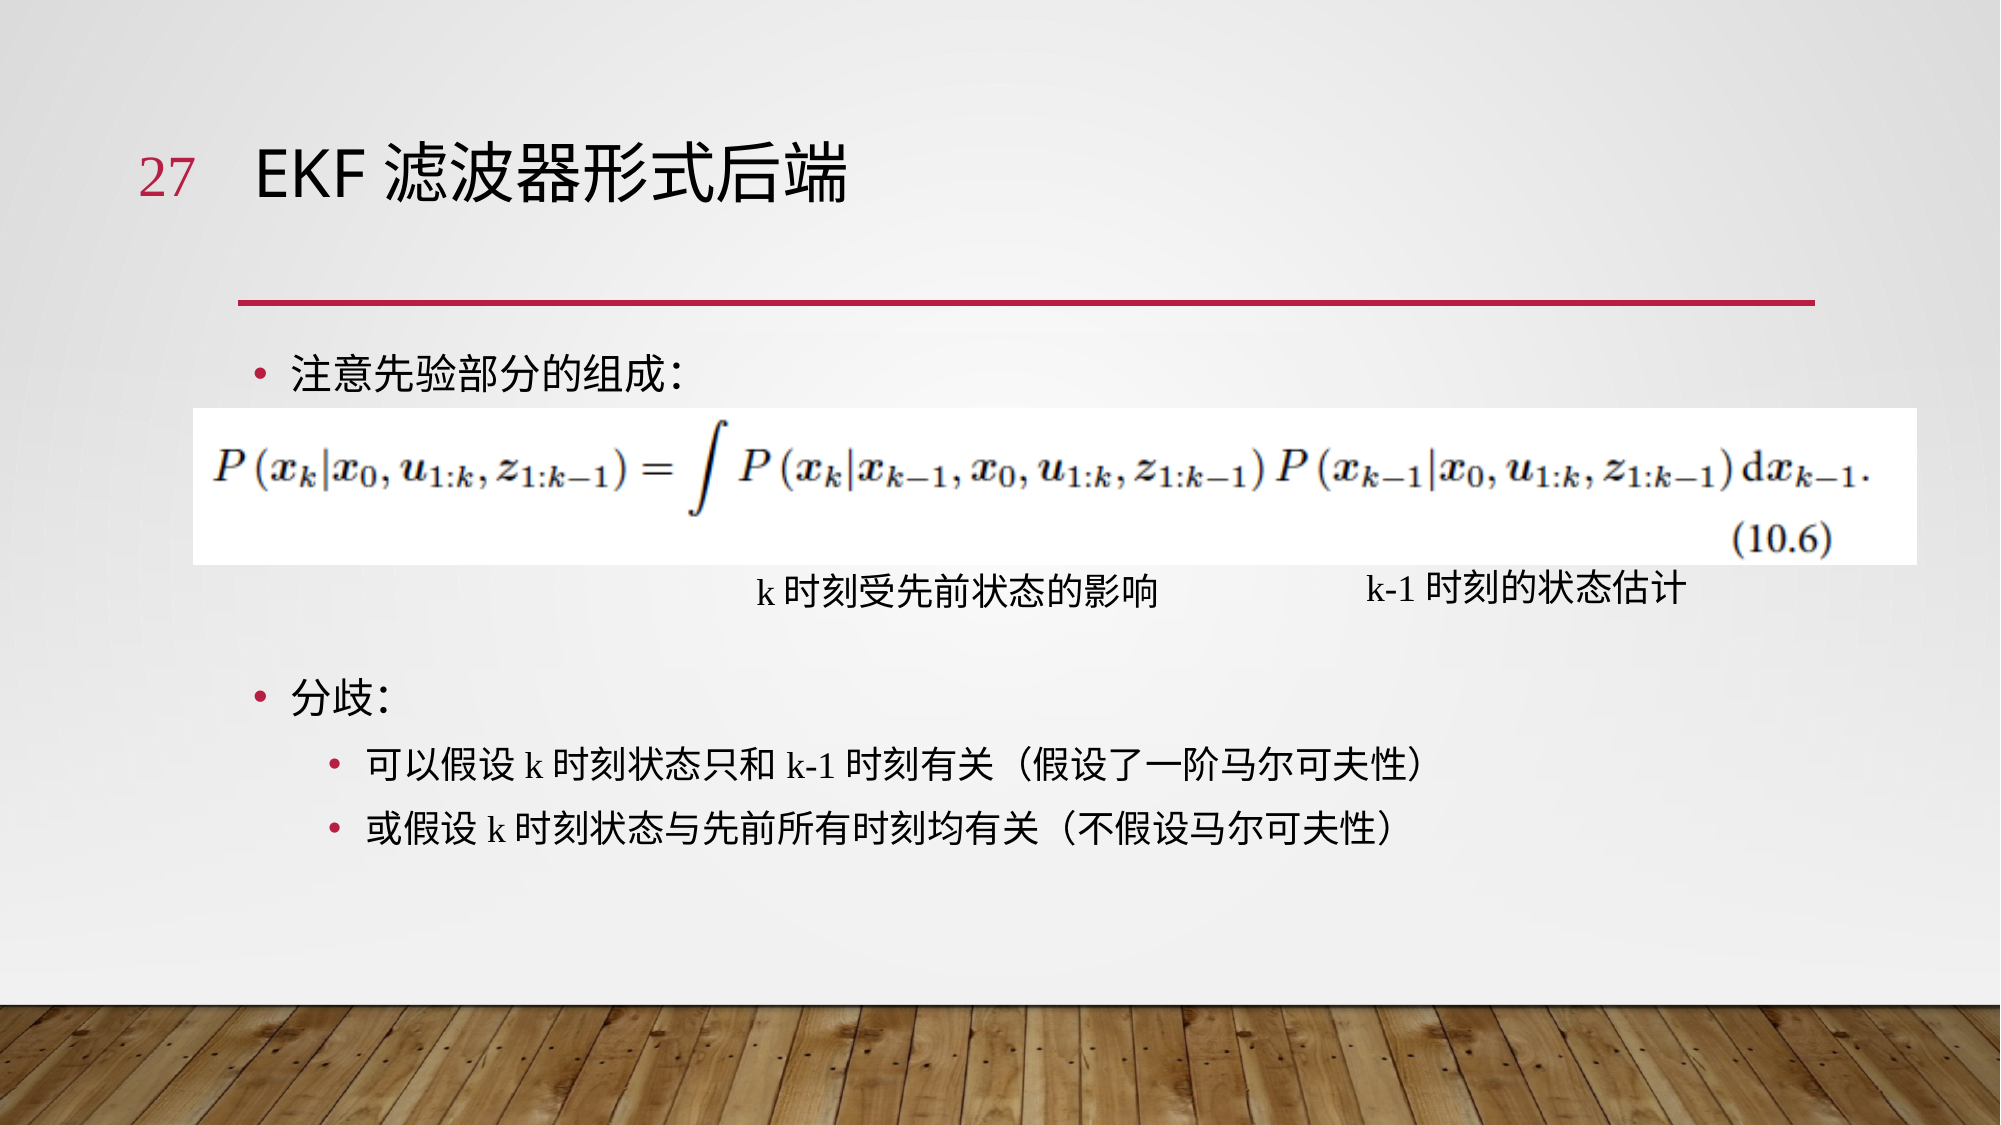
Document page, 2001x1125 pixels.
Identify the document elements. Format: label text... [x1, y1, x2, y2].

slide_number 27 [78, 131, 212, 214]
text_box k时刻受先前状态的影响 [741, 565, 1183, 620]
title EKF滤波器形式后端 [238, 131, 1814, 305]
picture [193, 407, 1918, 565]
text_box k-1时刻的状态估计 [1351, 565, 1703, 616]
list 注意先验部分的组成： 分歧： 可以假设k时刻状态只和k-1时刻有关（假设了一阶马尔可夫性） 或假设k时刻状态与先前所有时刻均有关（不假设马尔可夫性） [238, 330, 1814, 407]
list 注意先验部分的组成： 分歧： 可以假设k时刻状态只和k-1时刻有关（假设了一阶马尔可夫性） 或假设k时刻状态与先前所有时刻均有关（不假设马尔可夫性） [238, 565, 1814, 897]
picture [0, 1005, 2000, 1125]
